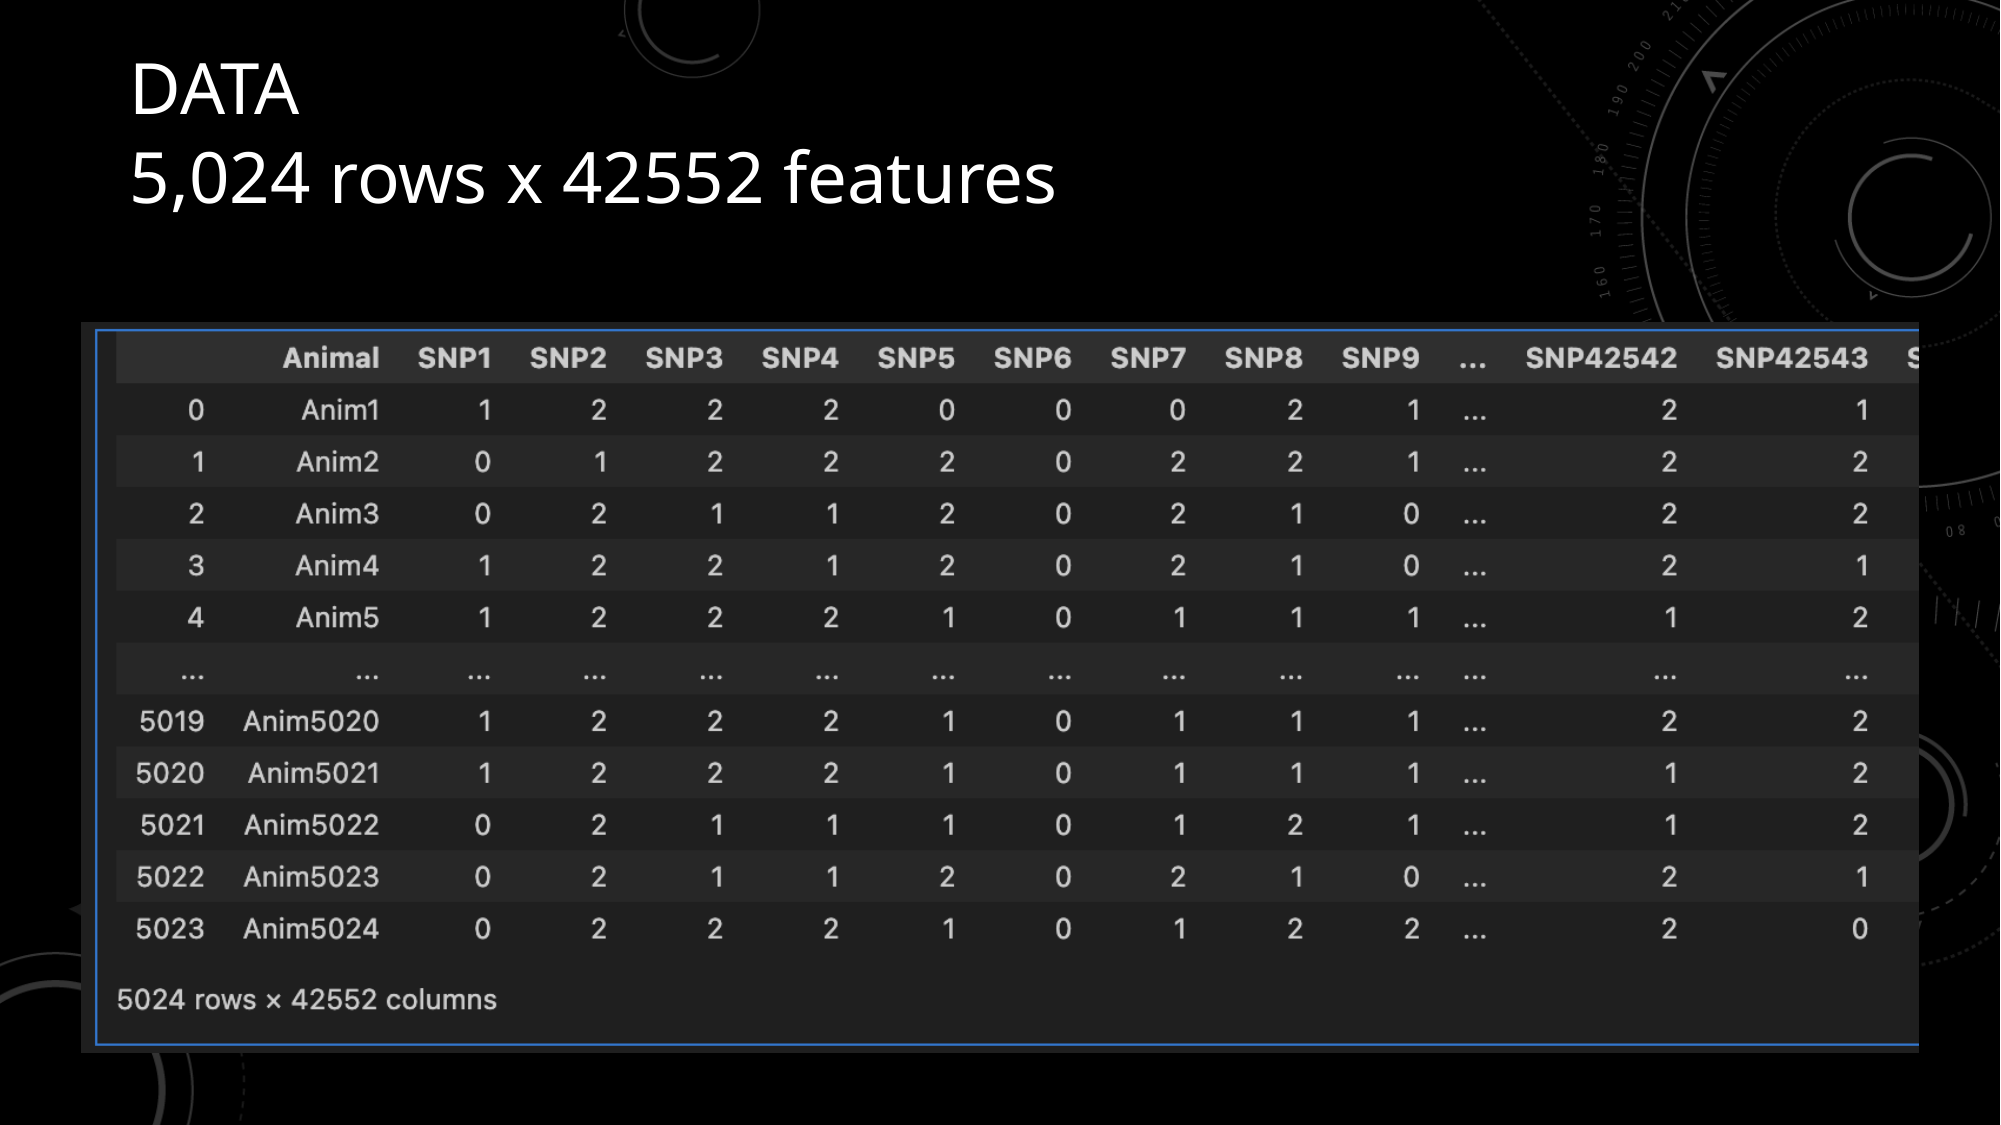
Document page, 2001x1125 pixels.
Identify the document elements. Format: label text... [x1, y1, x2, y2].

text_box DATA 5,024 rows x 42552 features [114, 40, 1274, 231]
picture [0, 0, 2000, 1125]
